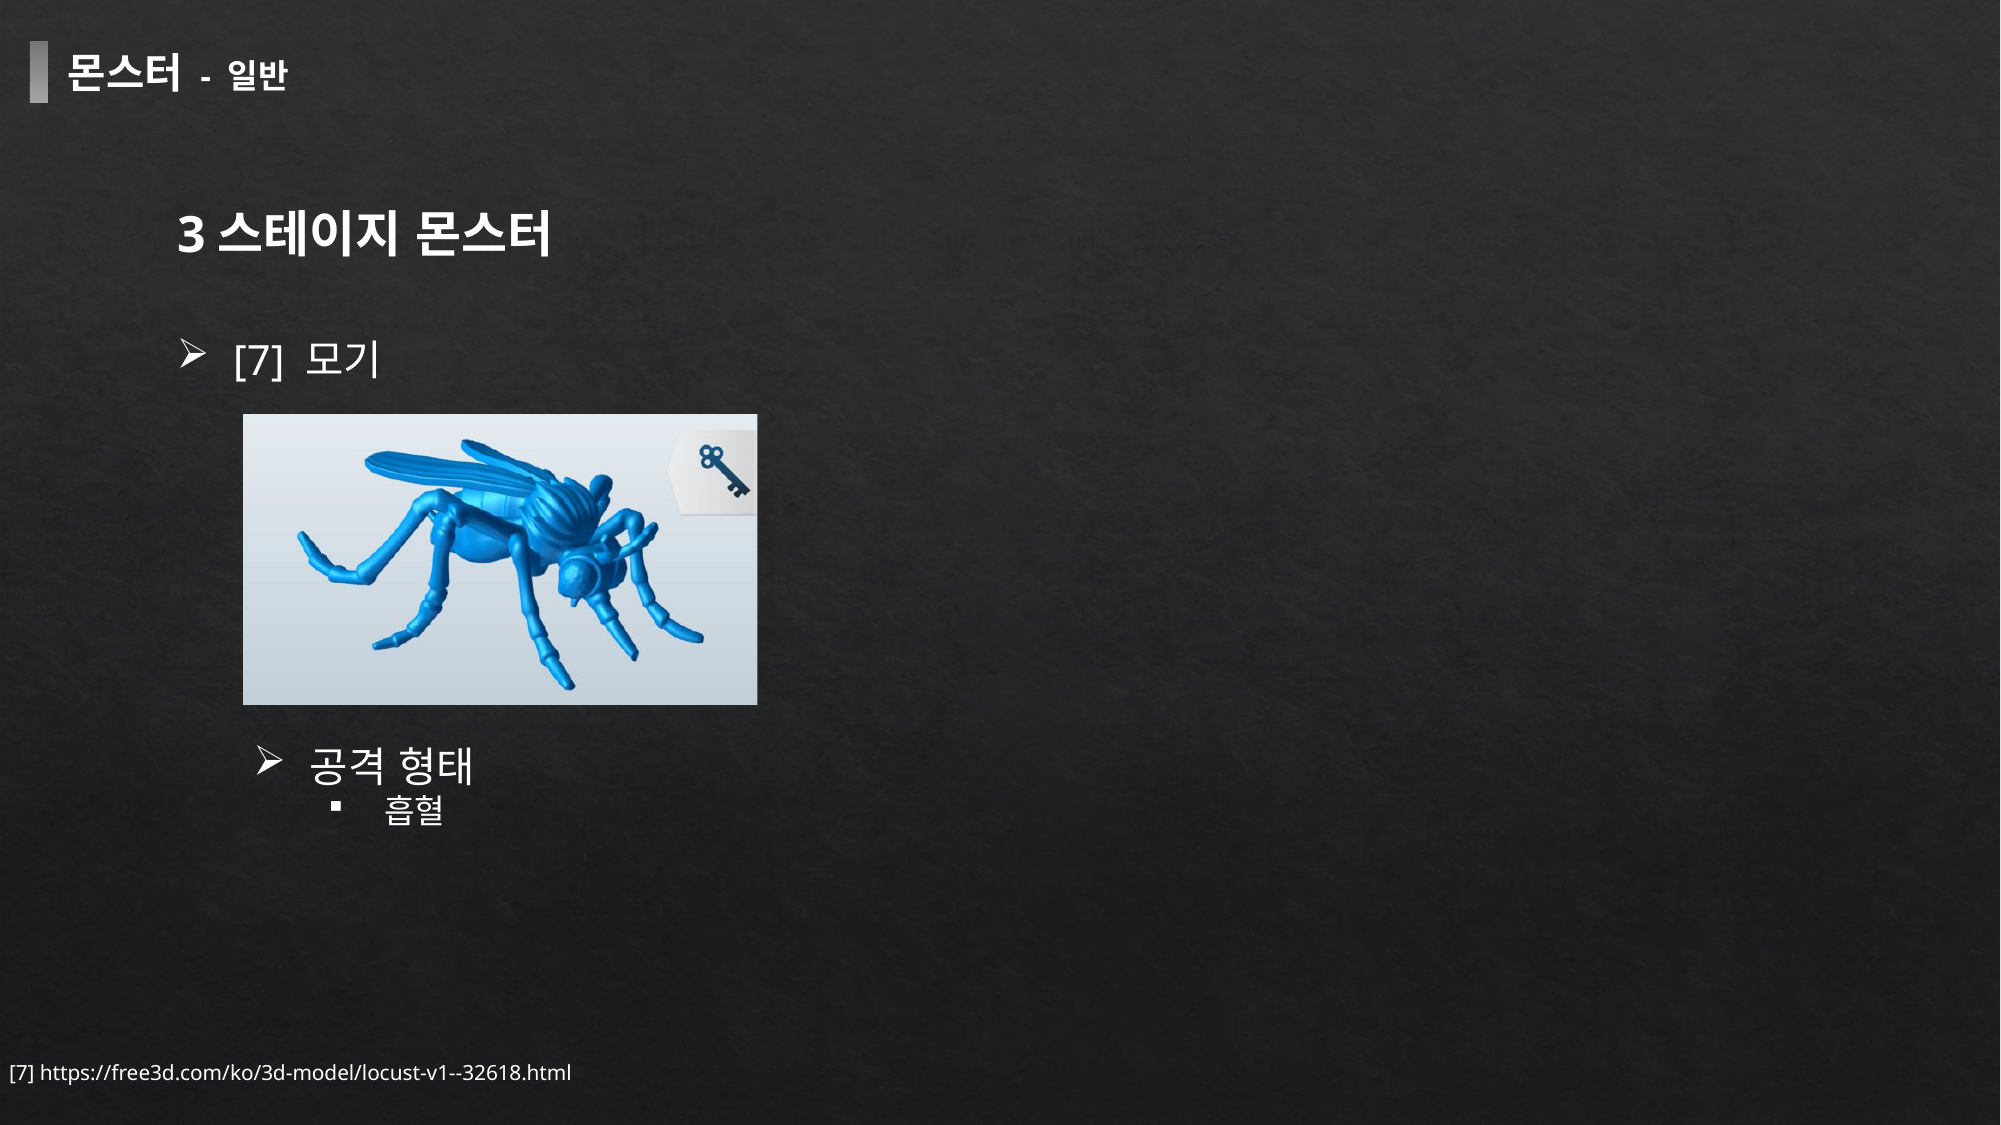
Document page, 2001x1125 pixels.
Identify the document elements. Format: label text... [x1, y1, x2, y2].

text_box [28, 41, 49, 104]
picture [242, 414, 758, 706]
text_box [7] https://free3d.com/ko/3d-model/locust-v1--32618.html [0, 1052, 587, 1093]
text_box [7] 모기 [162, 326, 398, 391]
text_box 공격 형태 흡혈 [238, 733, 491, 838]
text_box 몬스터 - 일반 [52, 39, 304, 105]
text_box 3스테이지 몬스터 [162, 195, 1163, 271]
